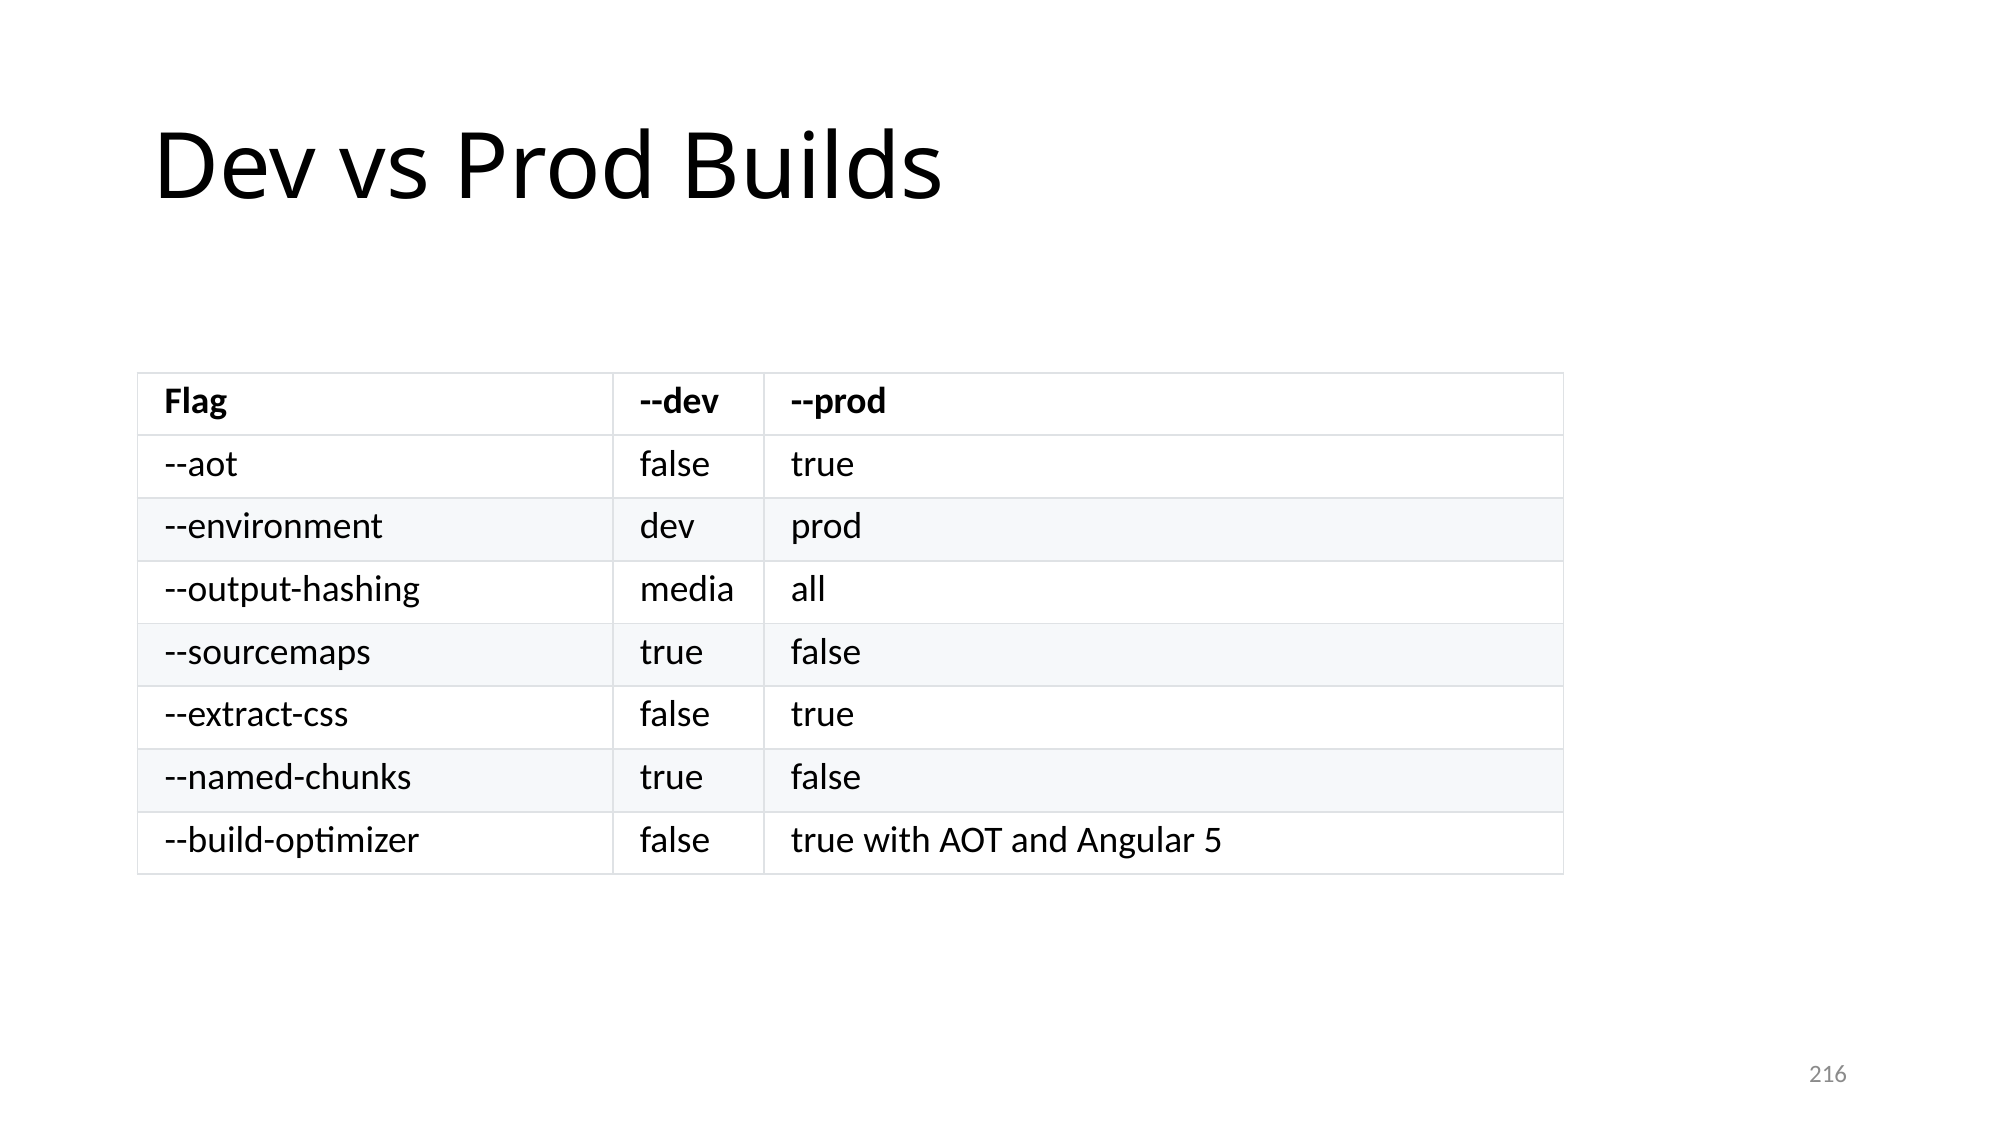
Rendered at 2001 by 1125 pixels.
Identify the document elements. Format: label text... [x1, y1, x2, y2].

table_header --dev [614, 374, 763, 434]
table_cell false [614, 813, 763, 873]
table_cell all [765, 562, 1563, 623]
table_cell true with AOT and Angular 5 [765, 813, 1563, 873]
table_header Flag [138, 374, 612, 434]
table_cell dev [614, 499, 763, 560]
table_cell --sourcemaps [138, 624, 612, 685]
table_header --prod [765, 374, 1563, 434]
table_cell prod [765, 499, 1563, 560]
table_cell true [765, 436, 1563, 497]
title Dev vs Prod Builds [137, 59, 1863, 278]
table_cell false [614, 436, 763, 497]
table_cell false [614, 687, 763, 748]
slide_number 216 [1412, 1042, 1863, 1103]
table_cell false [765, 624, 1563, 685]
table_cell --named-chunks [138, 750, 612, 811]
table_cell media [614, 562, 763, 623]
table_cell false [765, 750, 1563, 811]
table_cell true [614, 624, 763, 685]
table_cell true [614, 750, 763, 811]
table_cell --environment [138, 499, 612, 560]
table_cell true [765, 687, 1563, 748]
table_cell --aot [138, 436, 612, 497]
table_cell --extract-css [138, 687, 612, 748]
table_cell --build-optimizer [138, 813, 612, 873]
table_cell --output-hashing [138, 562, 612, 623]
